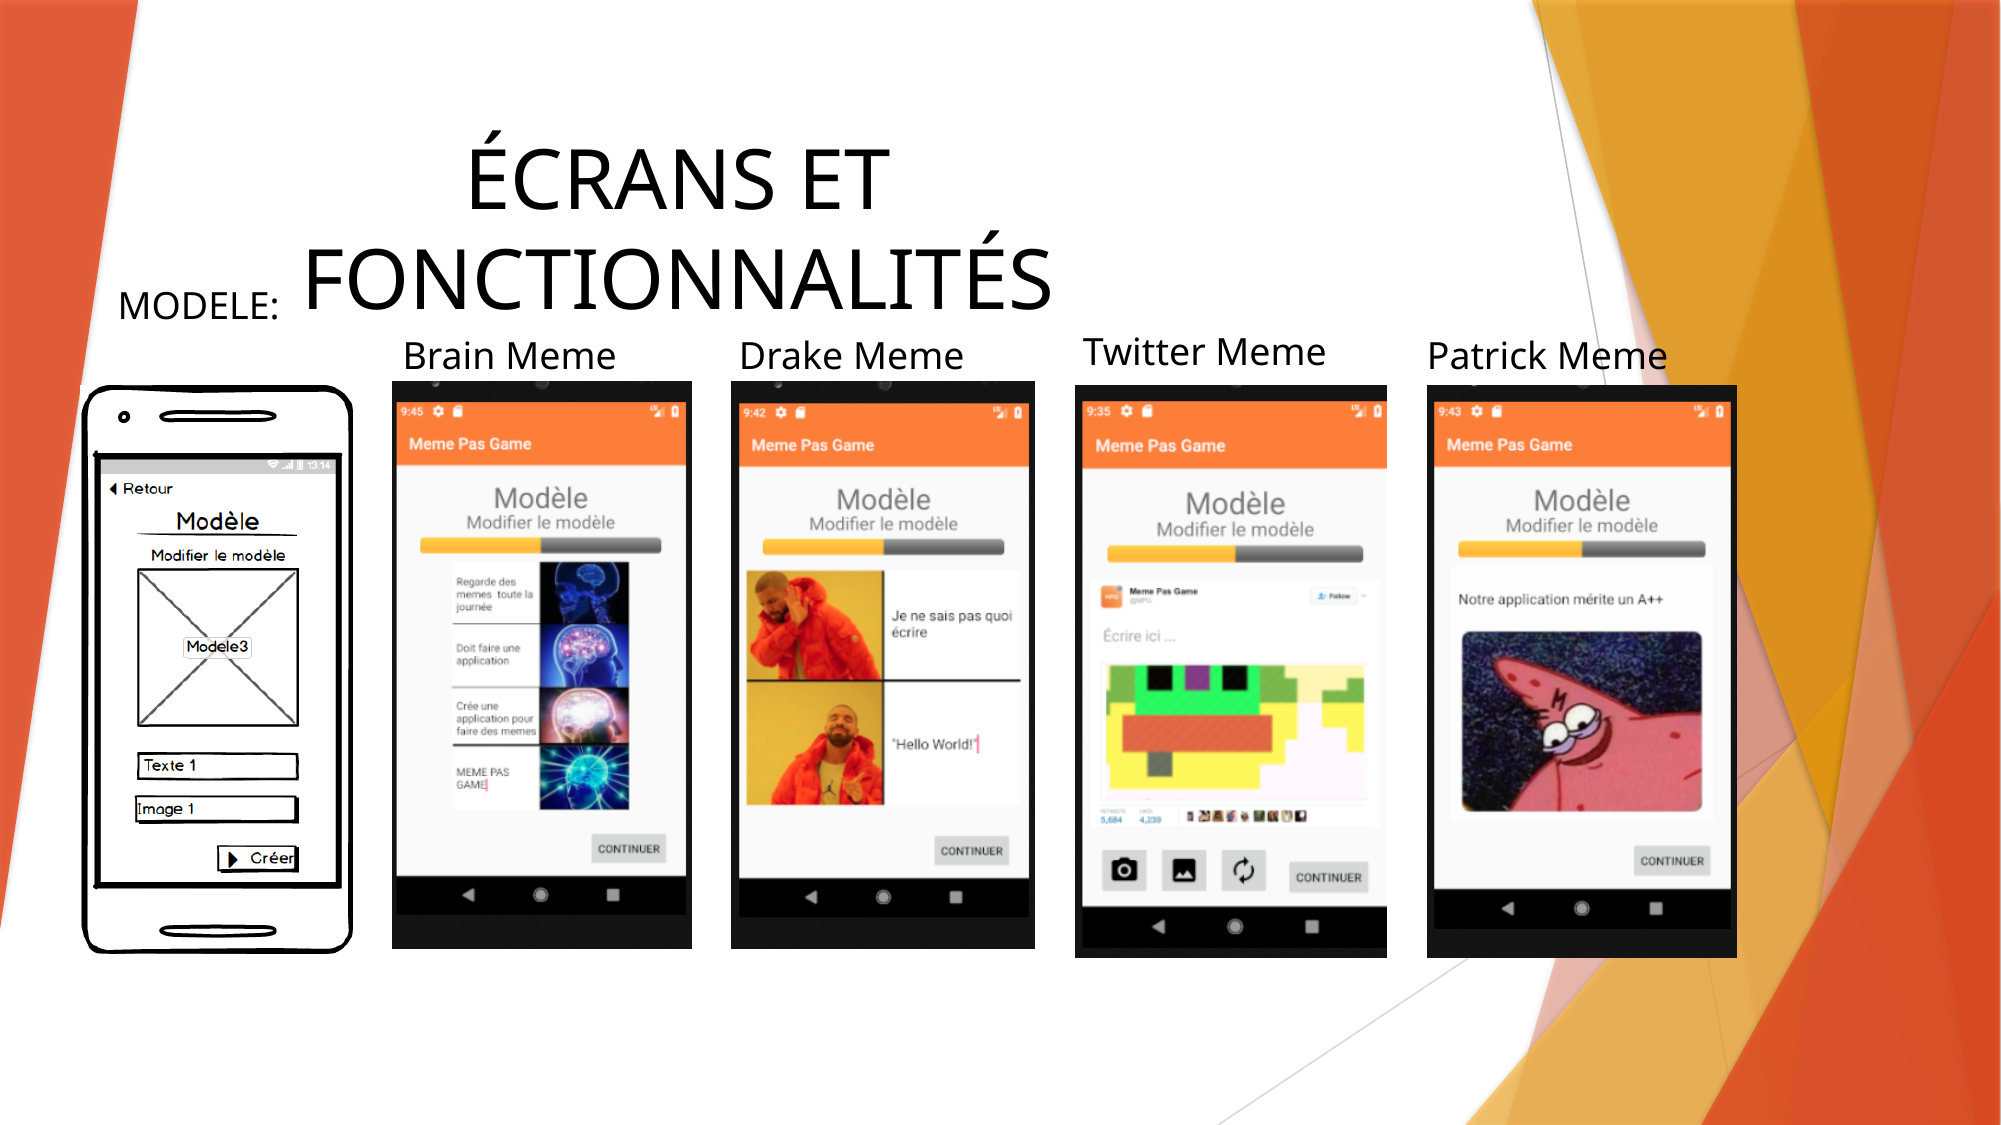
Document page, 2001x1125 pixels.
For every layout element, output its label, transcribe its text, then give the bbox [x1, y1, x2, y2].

text_box ÉCRANS ET FONCTIONNALITÉS [102, 119, 1253, 334]
text_box Drake Meme [724, 324, 1039, 385]
picture [731, 380, 1035, 950]
picture [1074, 384, 1388, 959]
text_box Brain Meme [387, 324, 703, 385]
text_box MODELE: [102, 274, 418, 334]
picture [79, 384, 353, 955]
text_box Twitter Meme [1068, 320, 1383, 381]
text_box Patrick Meme [1412, 324, 1727, 385]
picture [1427, 384, 1738, 959]
picture [392, 380, 692, 950]
